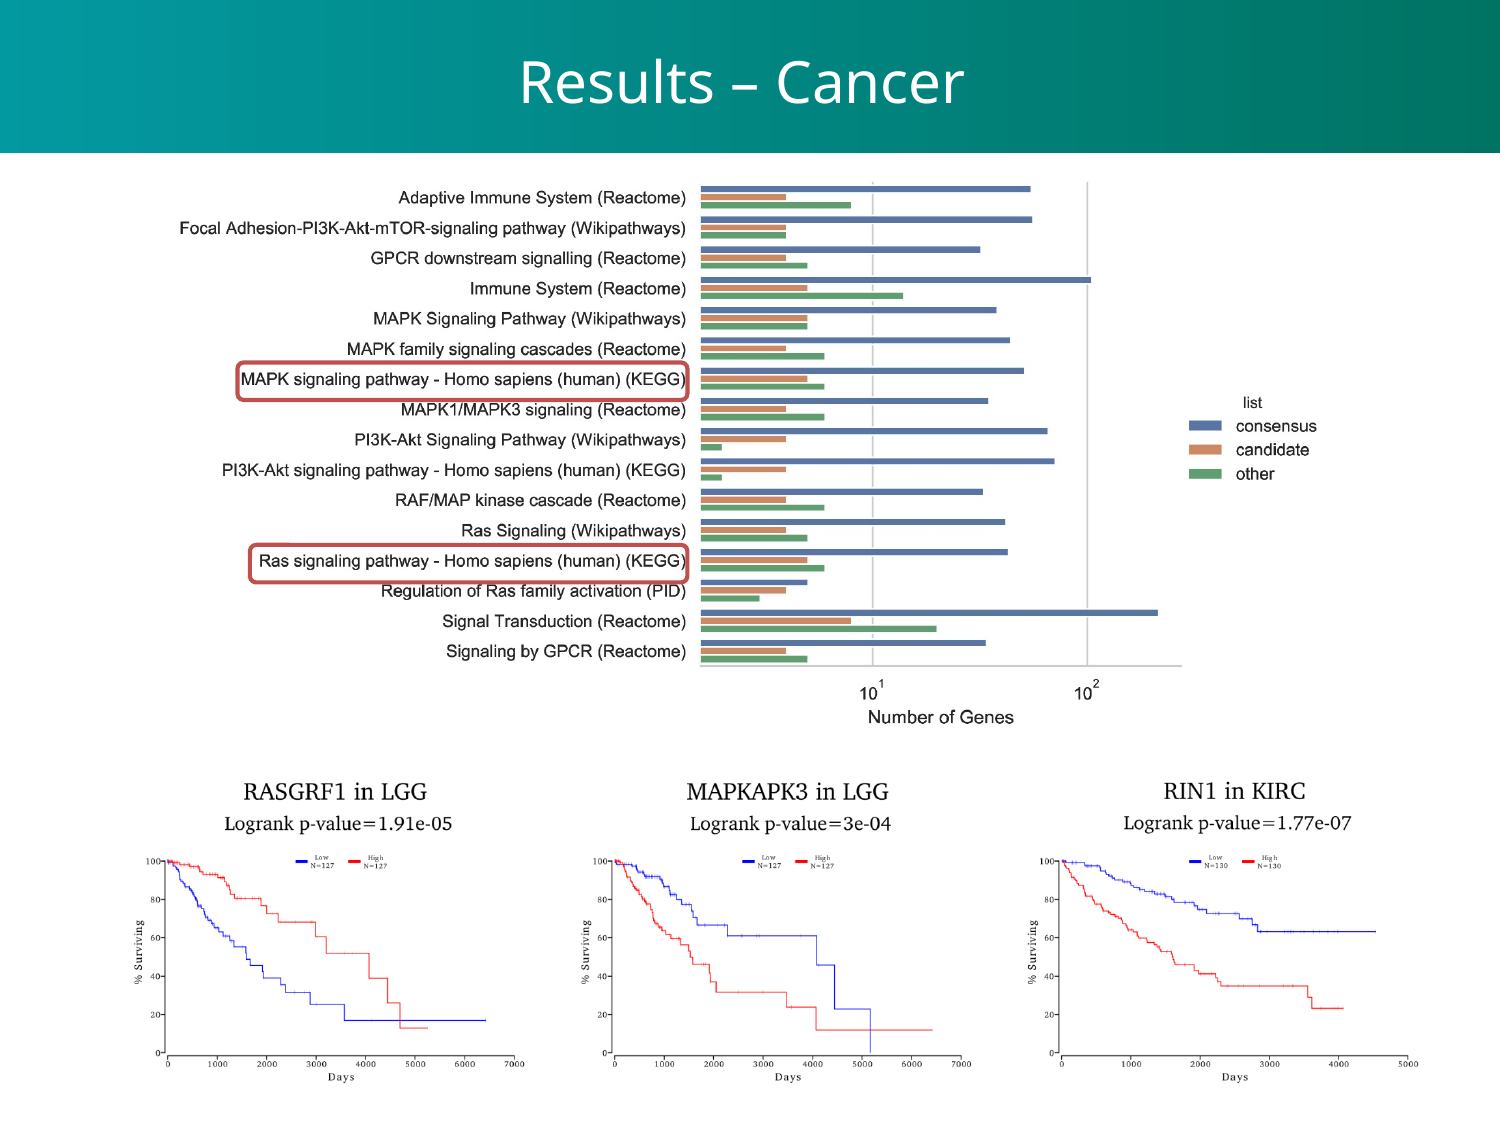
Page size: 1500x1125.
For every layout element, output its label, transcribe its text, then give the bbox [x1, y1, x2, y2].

picture [168, 178, 1332, 738]
picture [112, 774, 1443, 1088]
text_box Results – Cancer [104, 37, 1395, 123]
